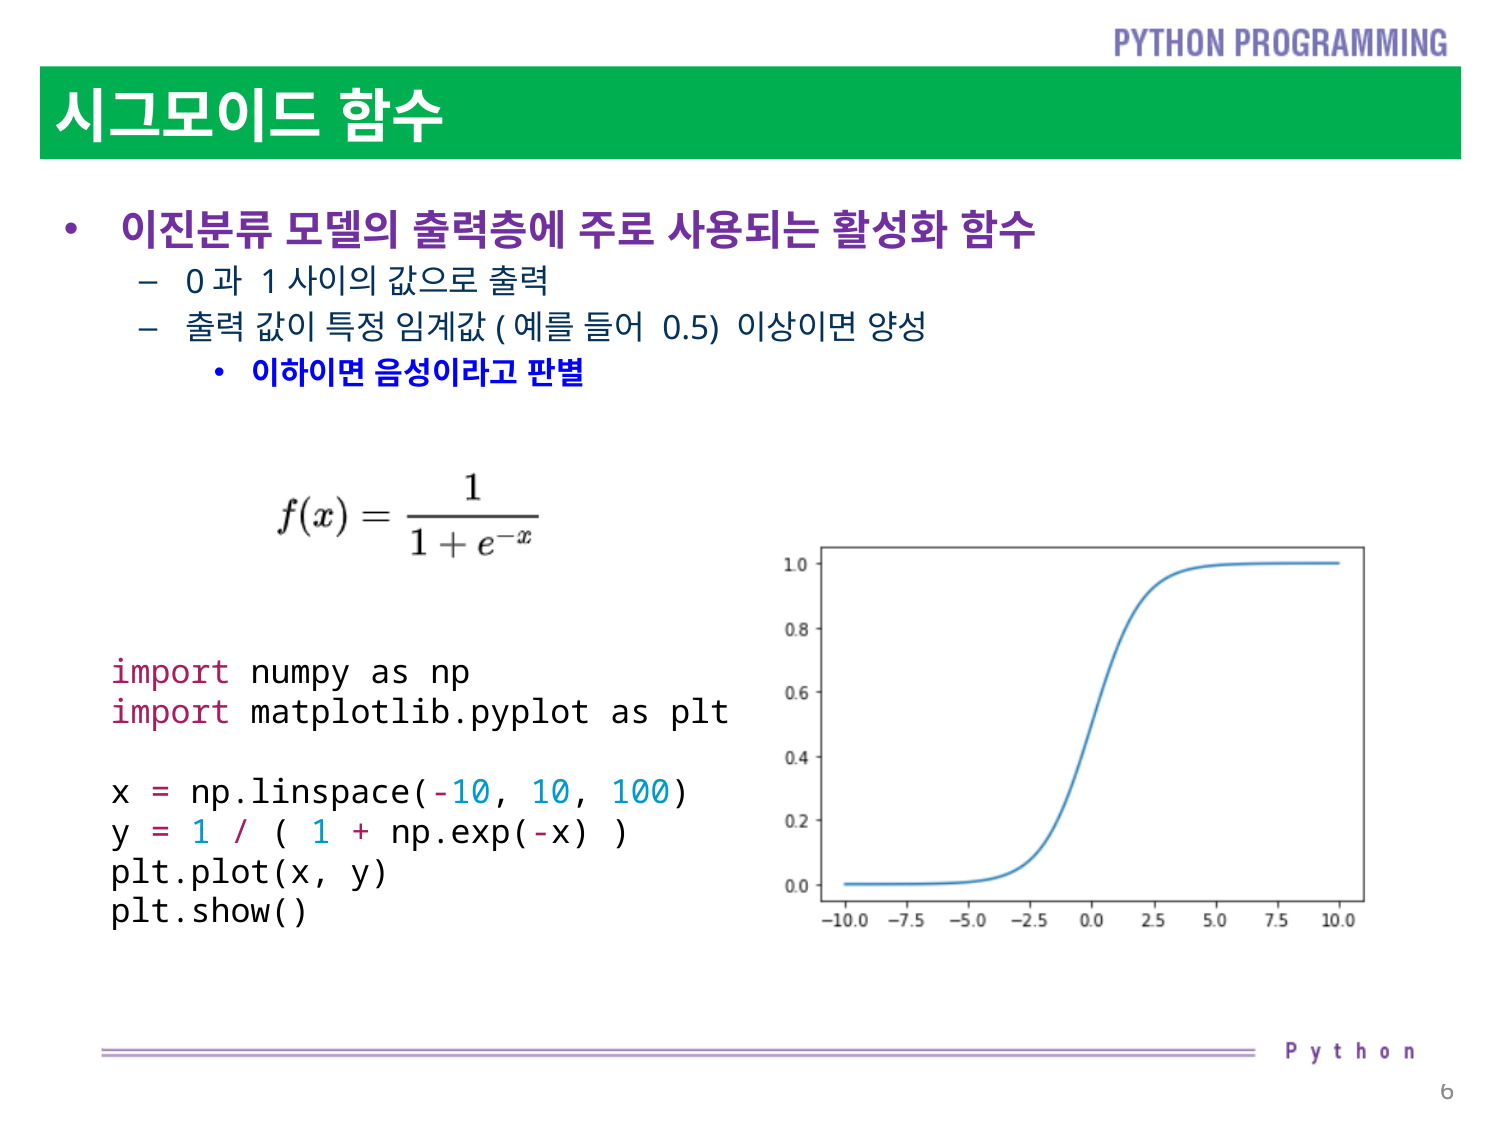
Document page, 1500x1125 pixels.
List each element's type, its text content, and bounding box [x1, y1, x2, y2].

text_box import numpy as np import matplotlib.pyplot as plt x = np.linspace(-10, 10, 100) y = 1 / ( 1 + np.exp(-x) ) plt.plot(x, y) plt.show() [110, 650, 761, 930]
title 시그모이드 함수 [39, 76, 1444, 152]
picture [1106, 13, 1462, 66]
list 이진분류 모델의 출력층에 주로 사용되는 활성화 함수 0과 1사이의 값으로 출력 출력 값이 특정 임계값(예를 들어 0.5) 이상이면 양성 이하이면 음성이라고 판별 [48, 195, 1461, 1041]
slide_number 6 [1119, 1071, 1470, 1112]
picture [766, 537, 1384, 943]
picture [18, 1020, 1483, 1084]
picture [254, 460, 562, 576]
